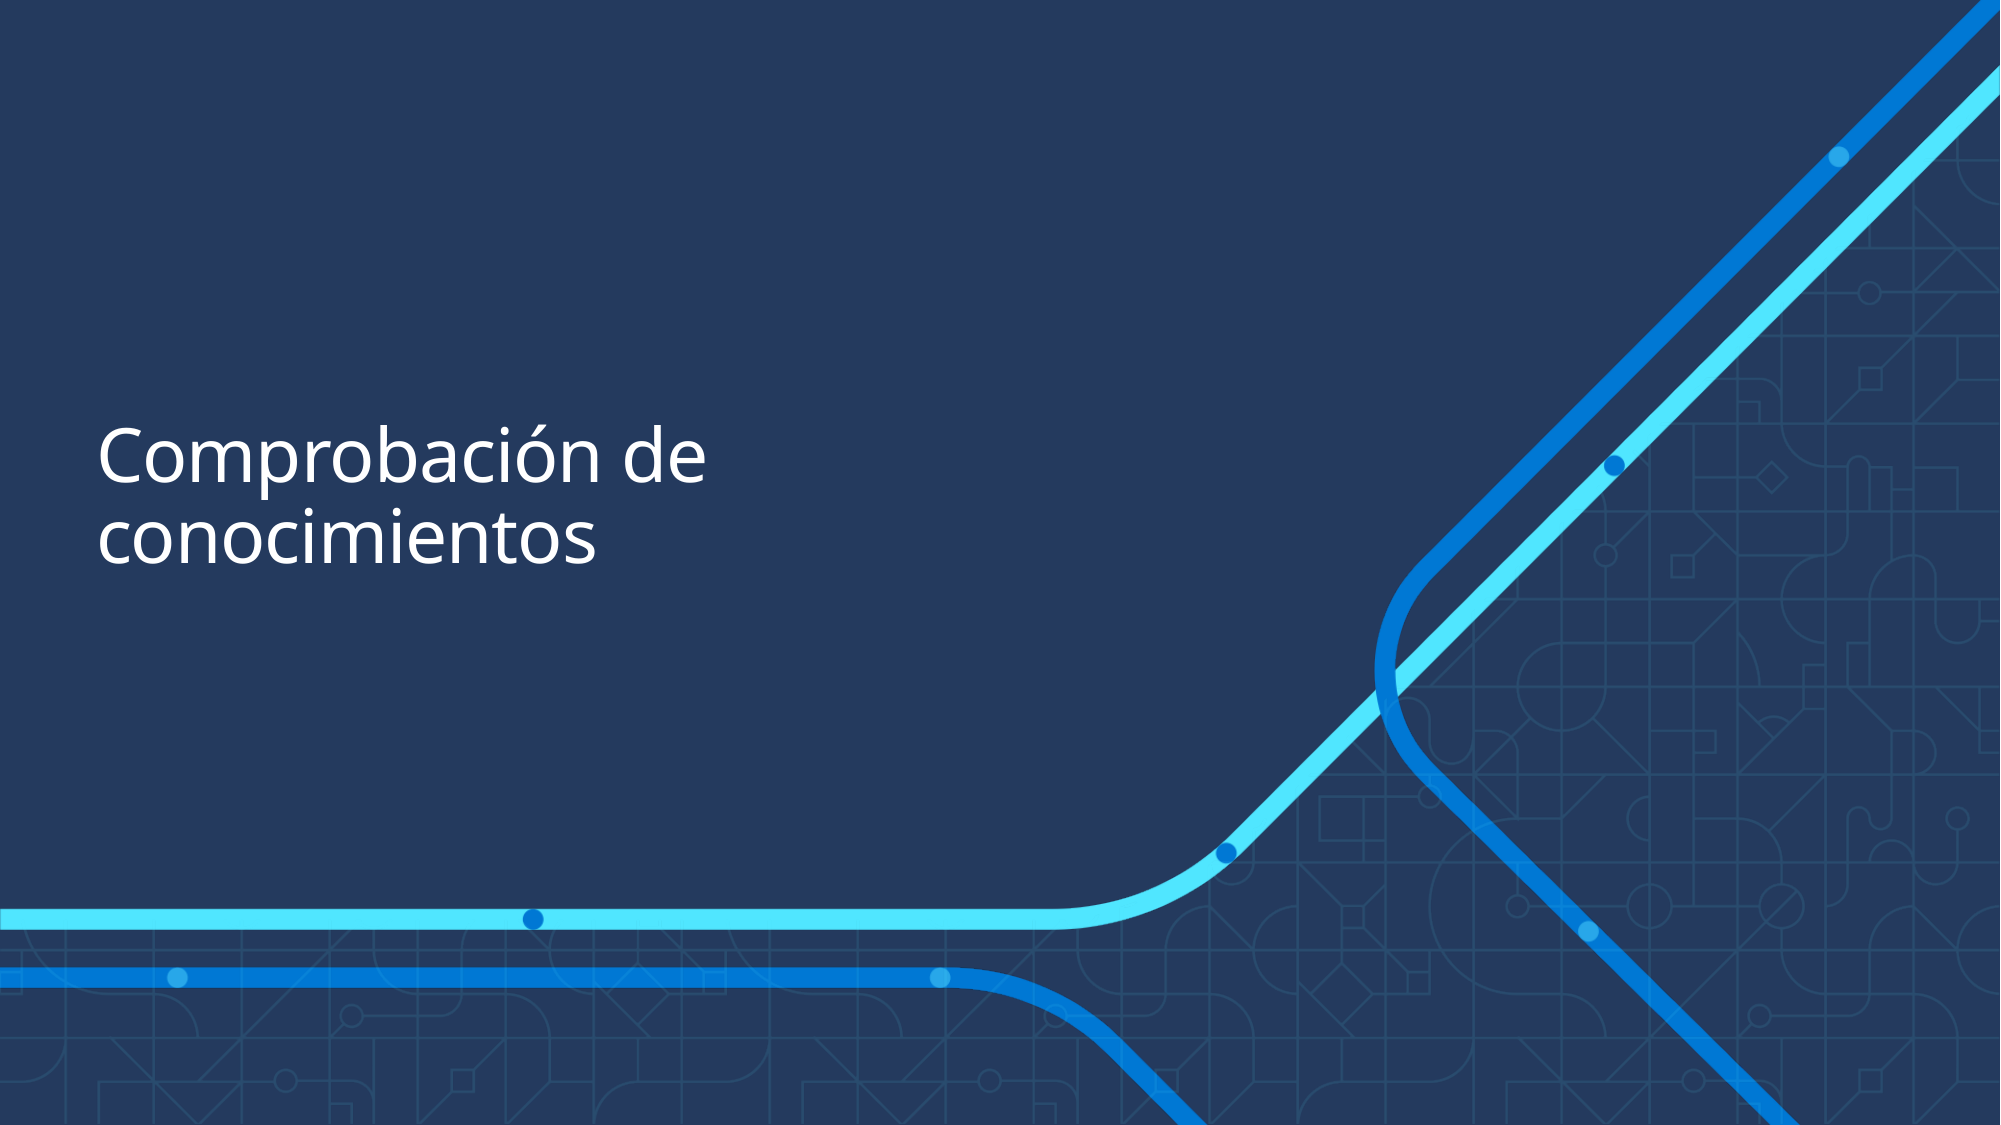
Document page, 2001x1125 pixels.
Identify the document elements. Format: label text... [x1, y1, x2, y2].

picture [0, 0, 2000, 1125]
title Comprobación de conocimientos [96, 391, 1225, 580]
